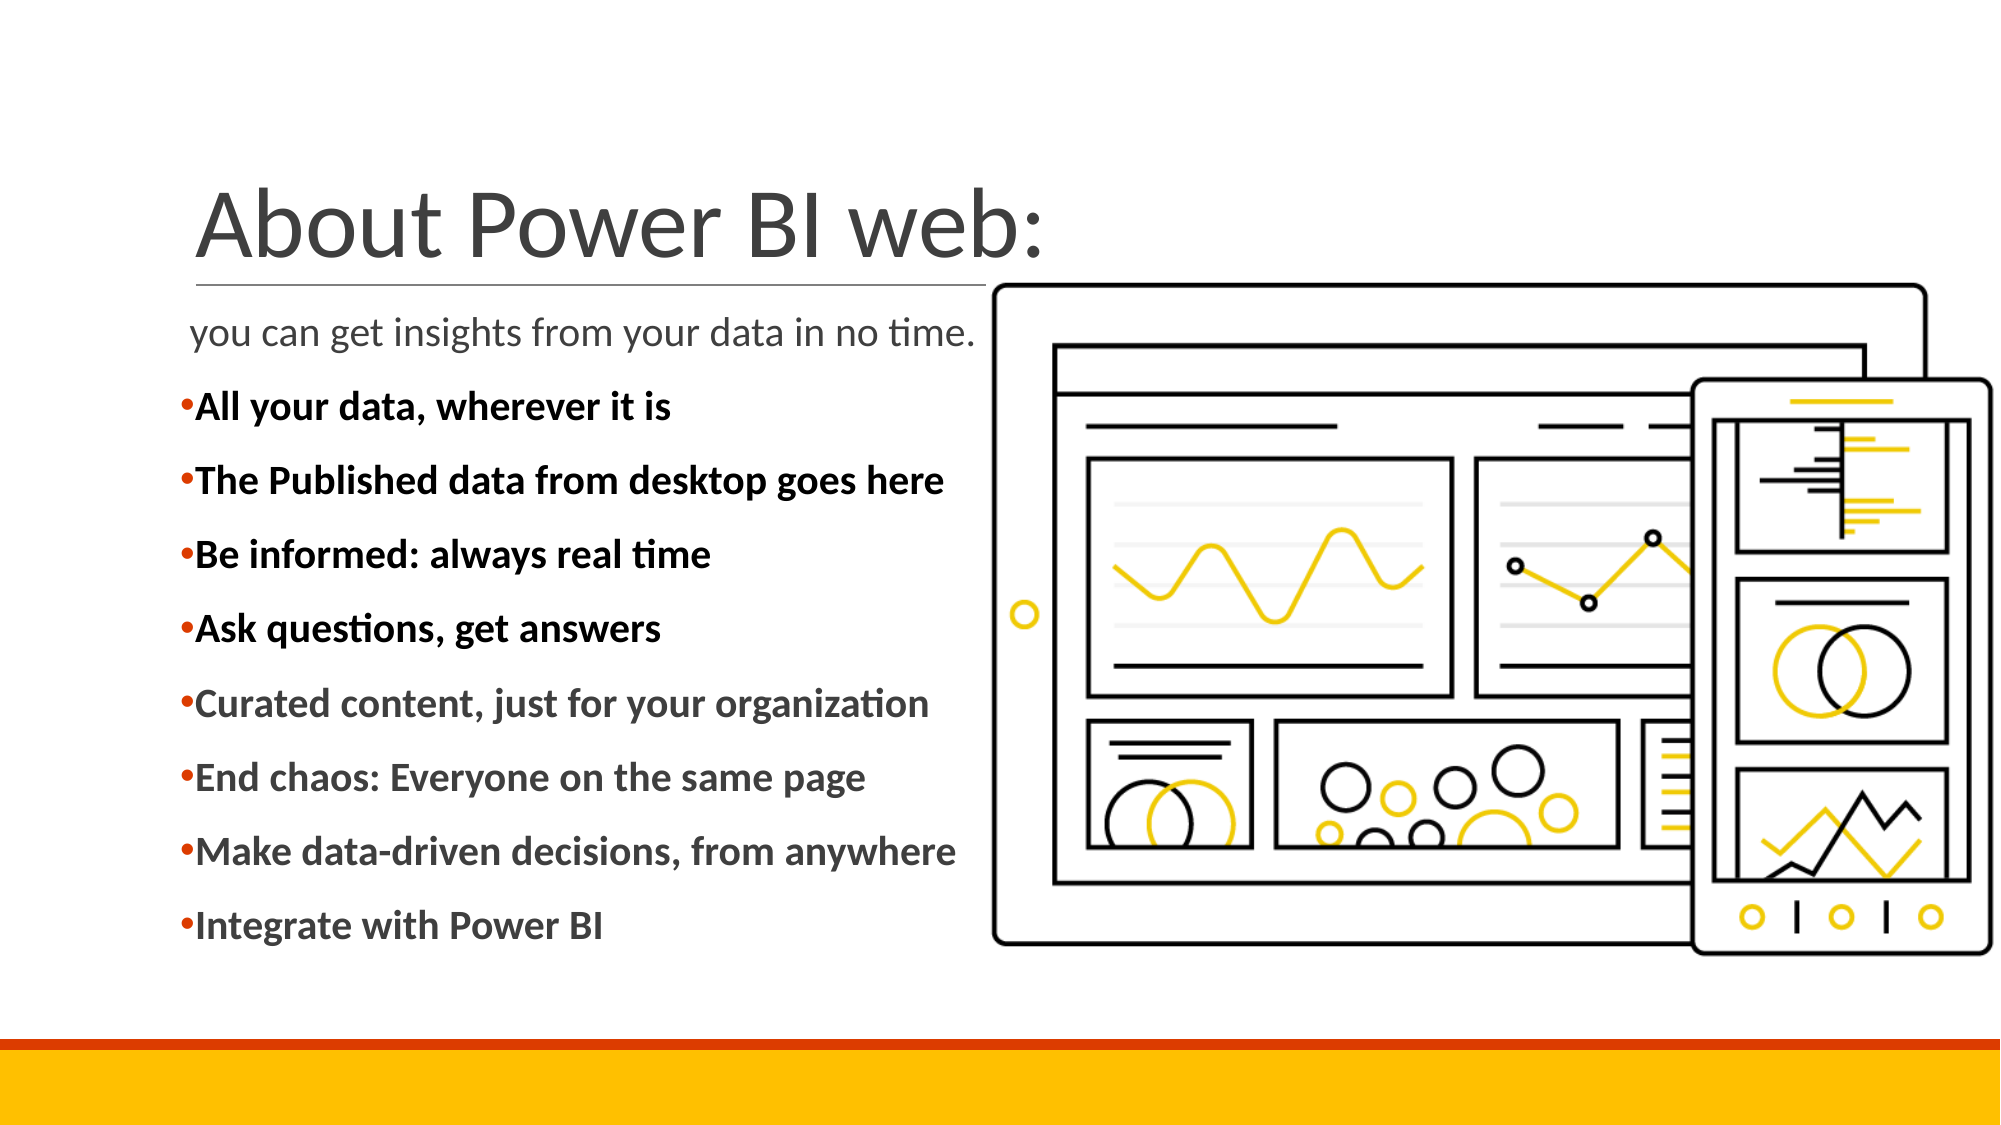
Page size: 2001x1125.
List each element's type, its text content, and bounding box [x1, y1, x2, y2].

picture [985, 274, 2000, 963]
title About Power BI web: [180, 47, 1830, 285]
list you can get insights from your data in no time. All your data, wherever it is The Published data from desktop goes here Be informed: always real time Ask questions, get answers Curated content, just for your organization End chaos: Everyone on the same page Make data-driven decisions, from anywhere Integrate with Power BI [180, 302, 980, 963]
